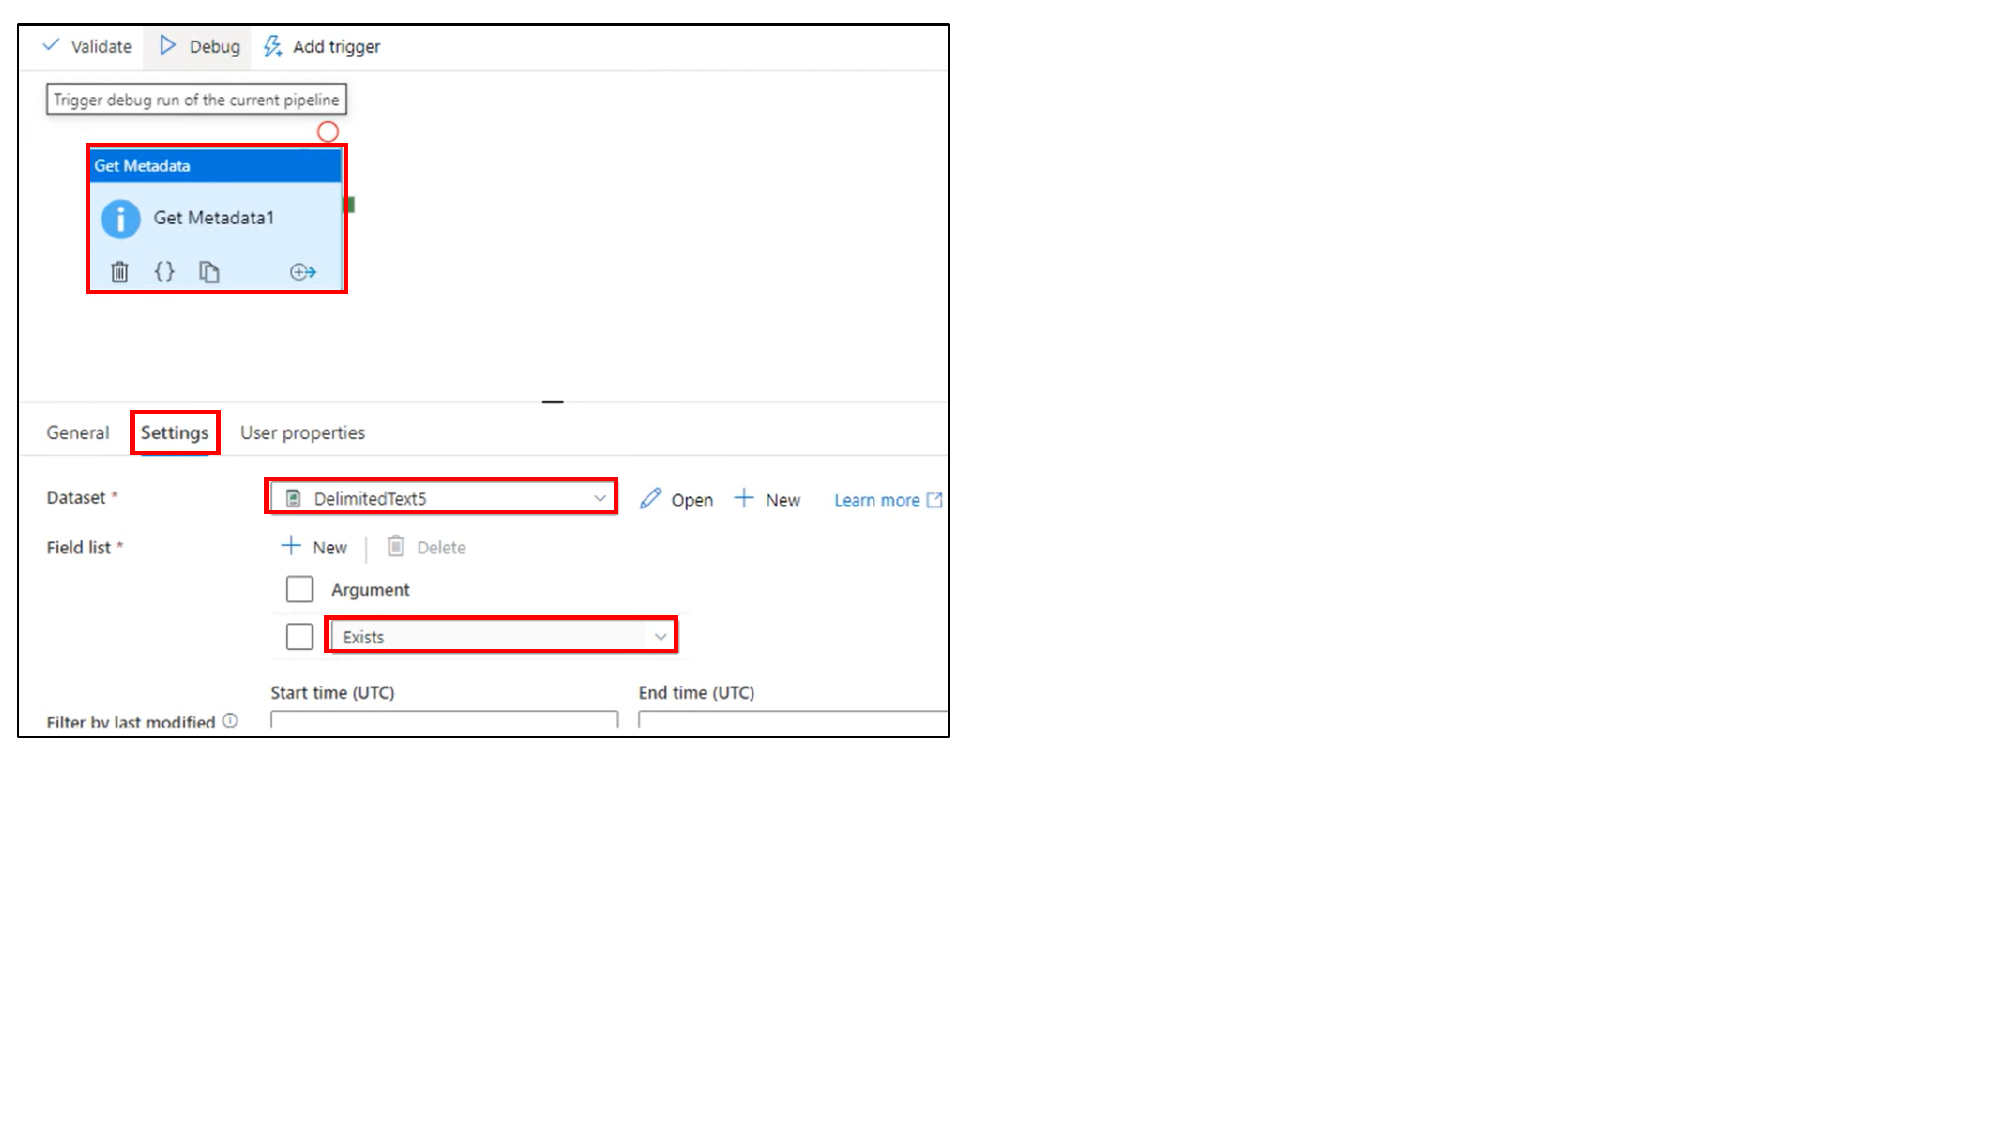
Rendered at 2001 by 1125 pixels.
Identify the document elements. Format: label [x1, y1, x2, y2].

picture [19, 25, 948, 736]
